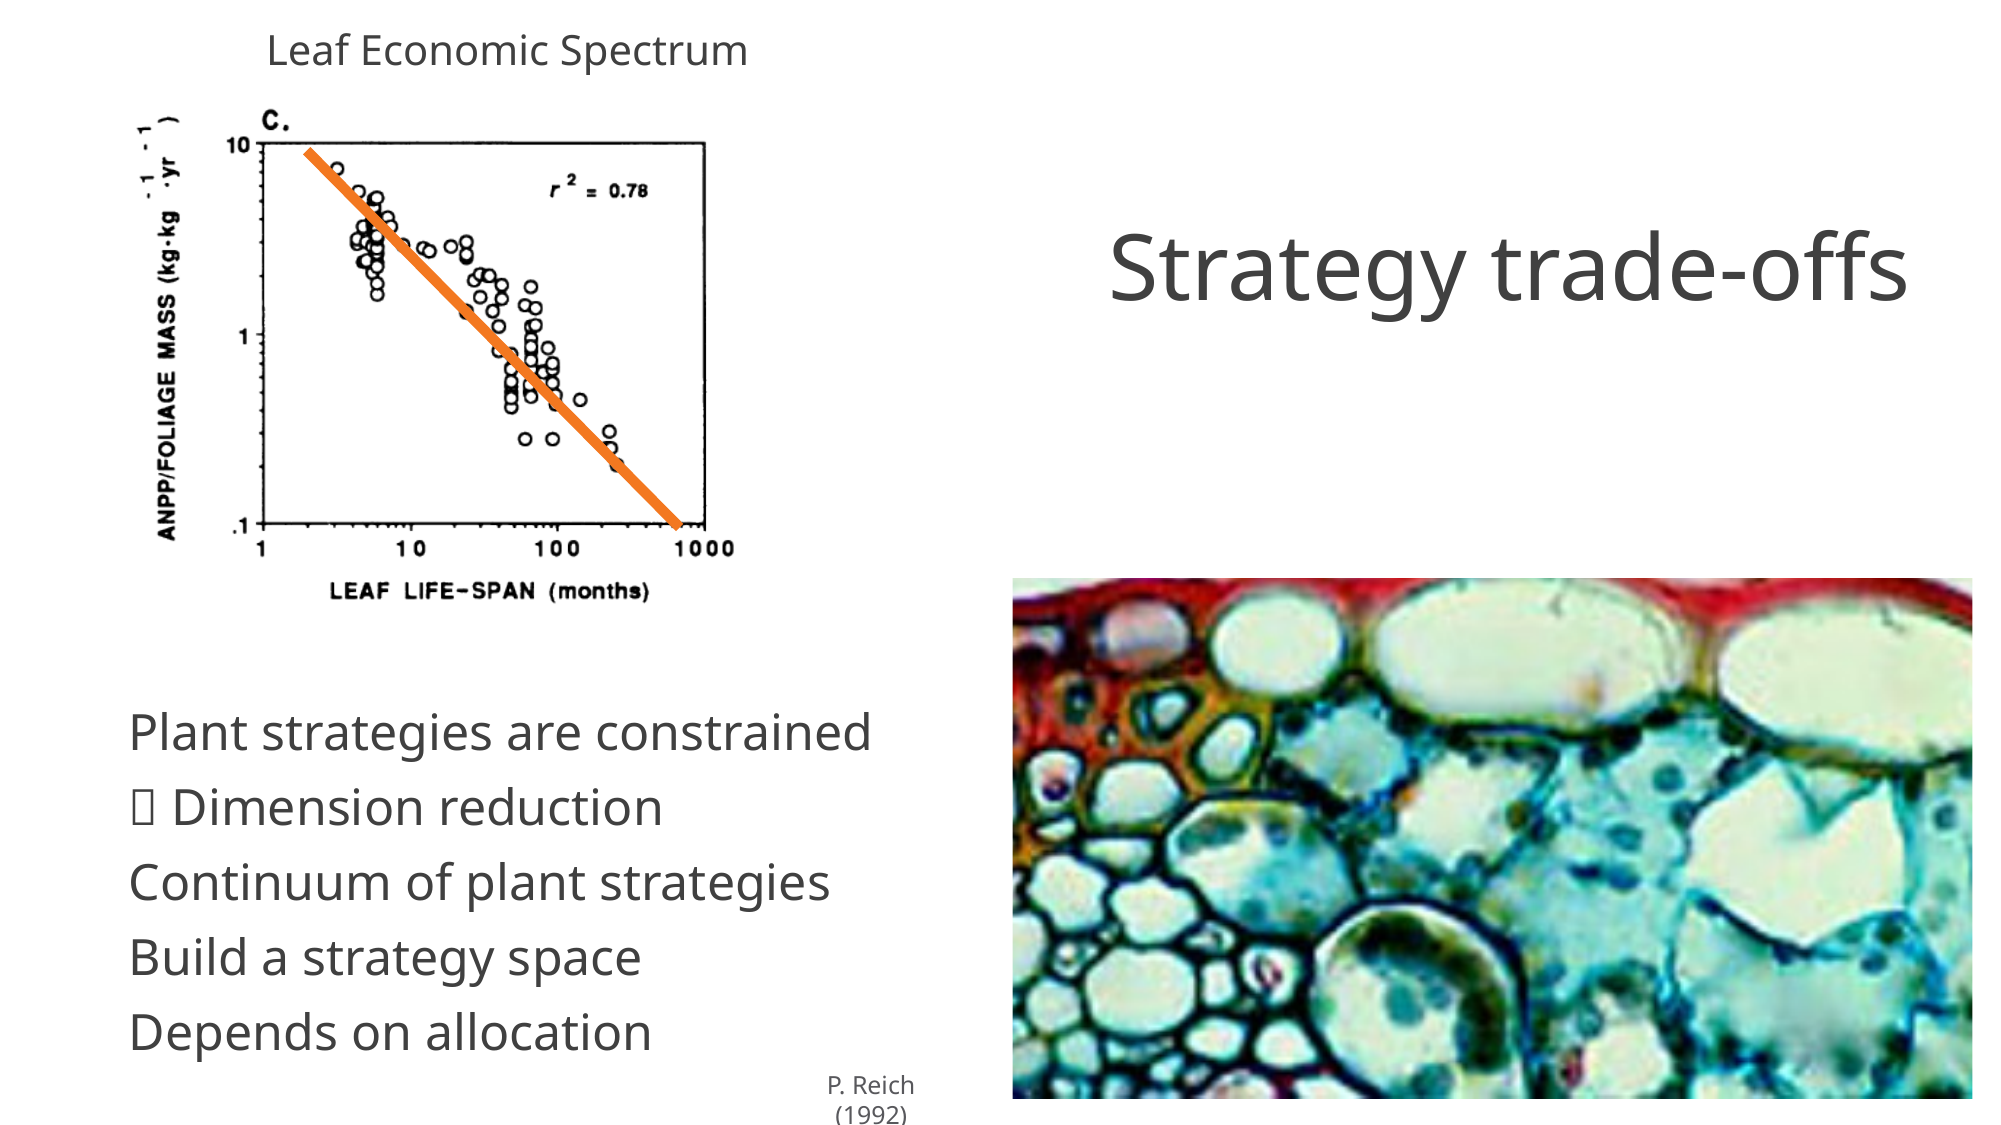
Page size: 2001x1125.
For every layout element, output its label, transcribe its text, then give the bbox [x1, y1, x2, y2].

picture [1012, 578, 1973, 1103]
title Strategy trade-offs [1045, 213, 1975, 328]
picture [116, 100, 756, 613]
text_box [306, 150, 680, 528]
text_box Plant strategies are constrained  Dimension reduction Continuum of plant strategies Build a strategy space Depends on allocation [113, 700, 990, 1108]
text_box Leaf Economic Spectrum [0, 22, 1016, 109]
text_box P. Reich (1992) [776, 1108, 966, 1125]
